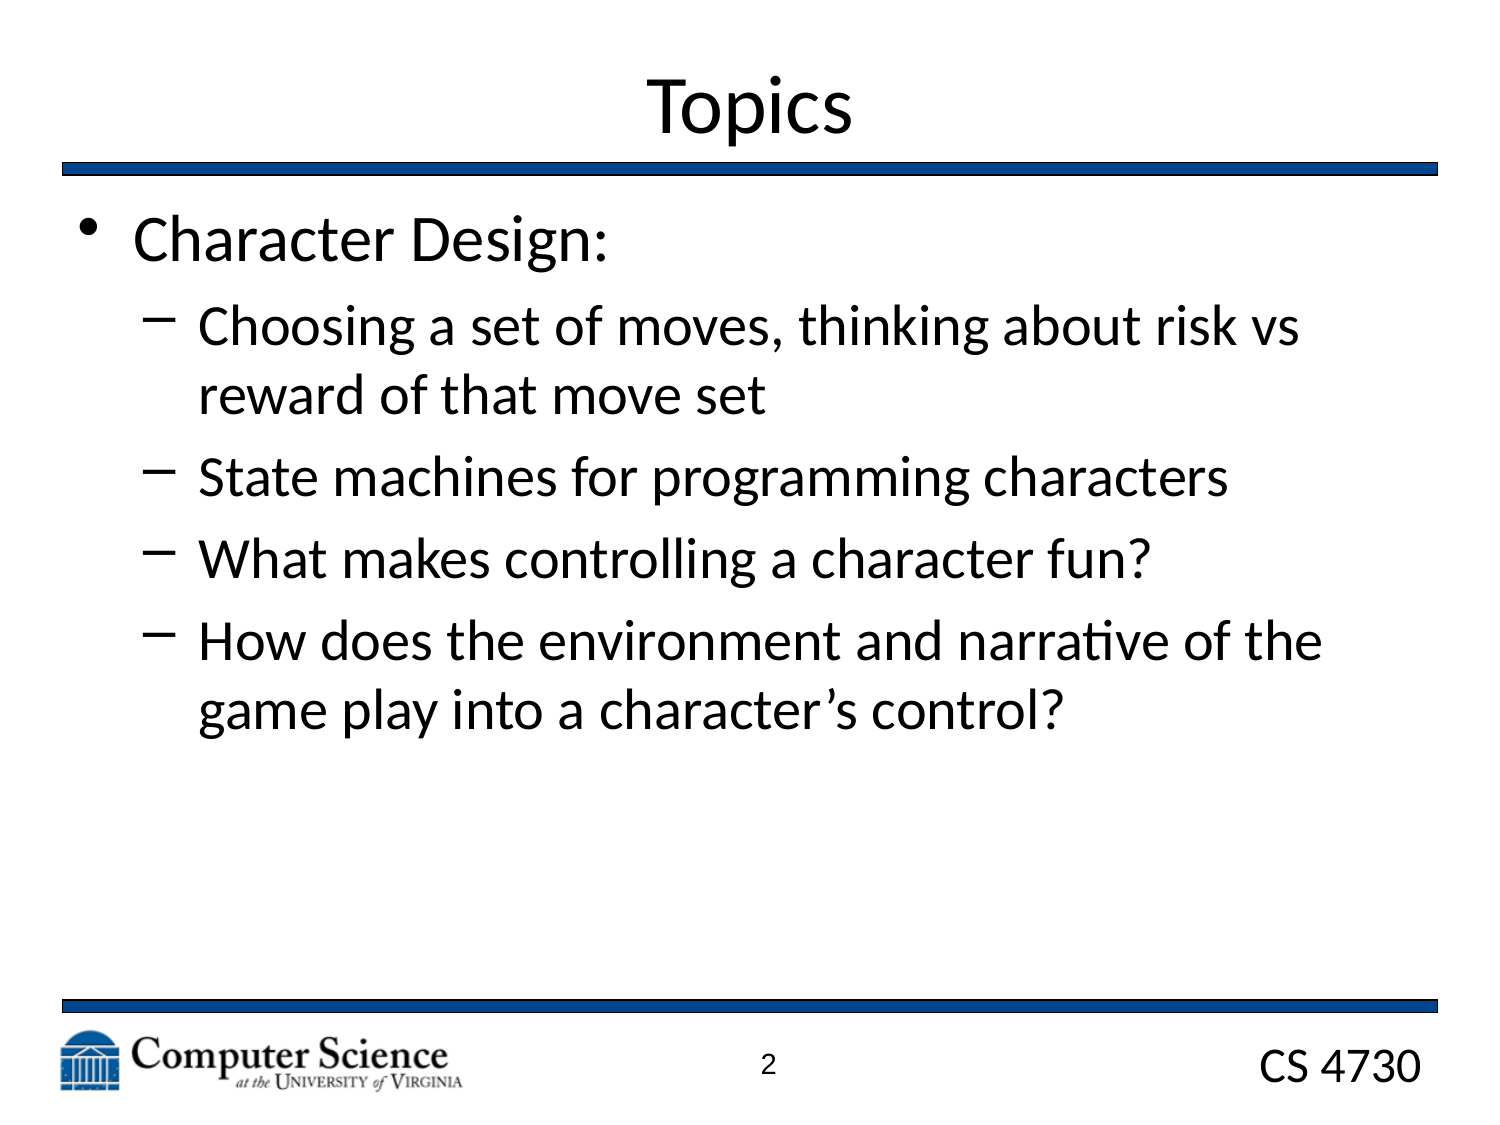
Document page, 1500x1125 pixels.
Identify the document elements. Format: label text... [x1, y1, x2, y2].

picture [50, 1024, 472, 1101]
title Topics [62, 49, 1438, 151]
list Character Design: Choosing a set of moves, thinking about risk vs reward of that move set State machines for programming characters What makes controlling a character fun? How does the environment and narrative of the game play into a character’s control? [62, 187, 1438, 1001]
footer 2 [512, 1037, 1026, 1088]
